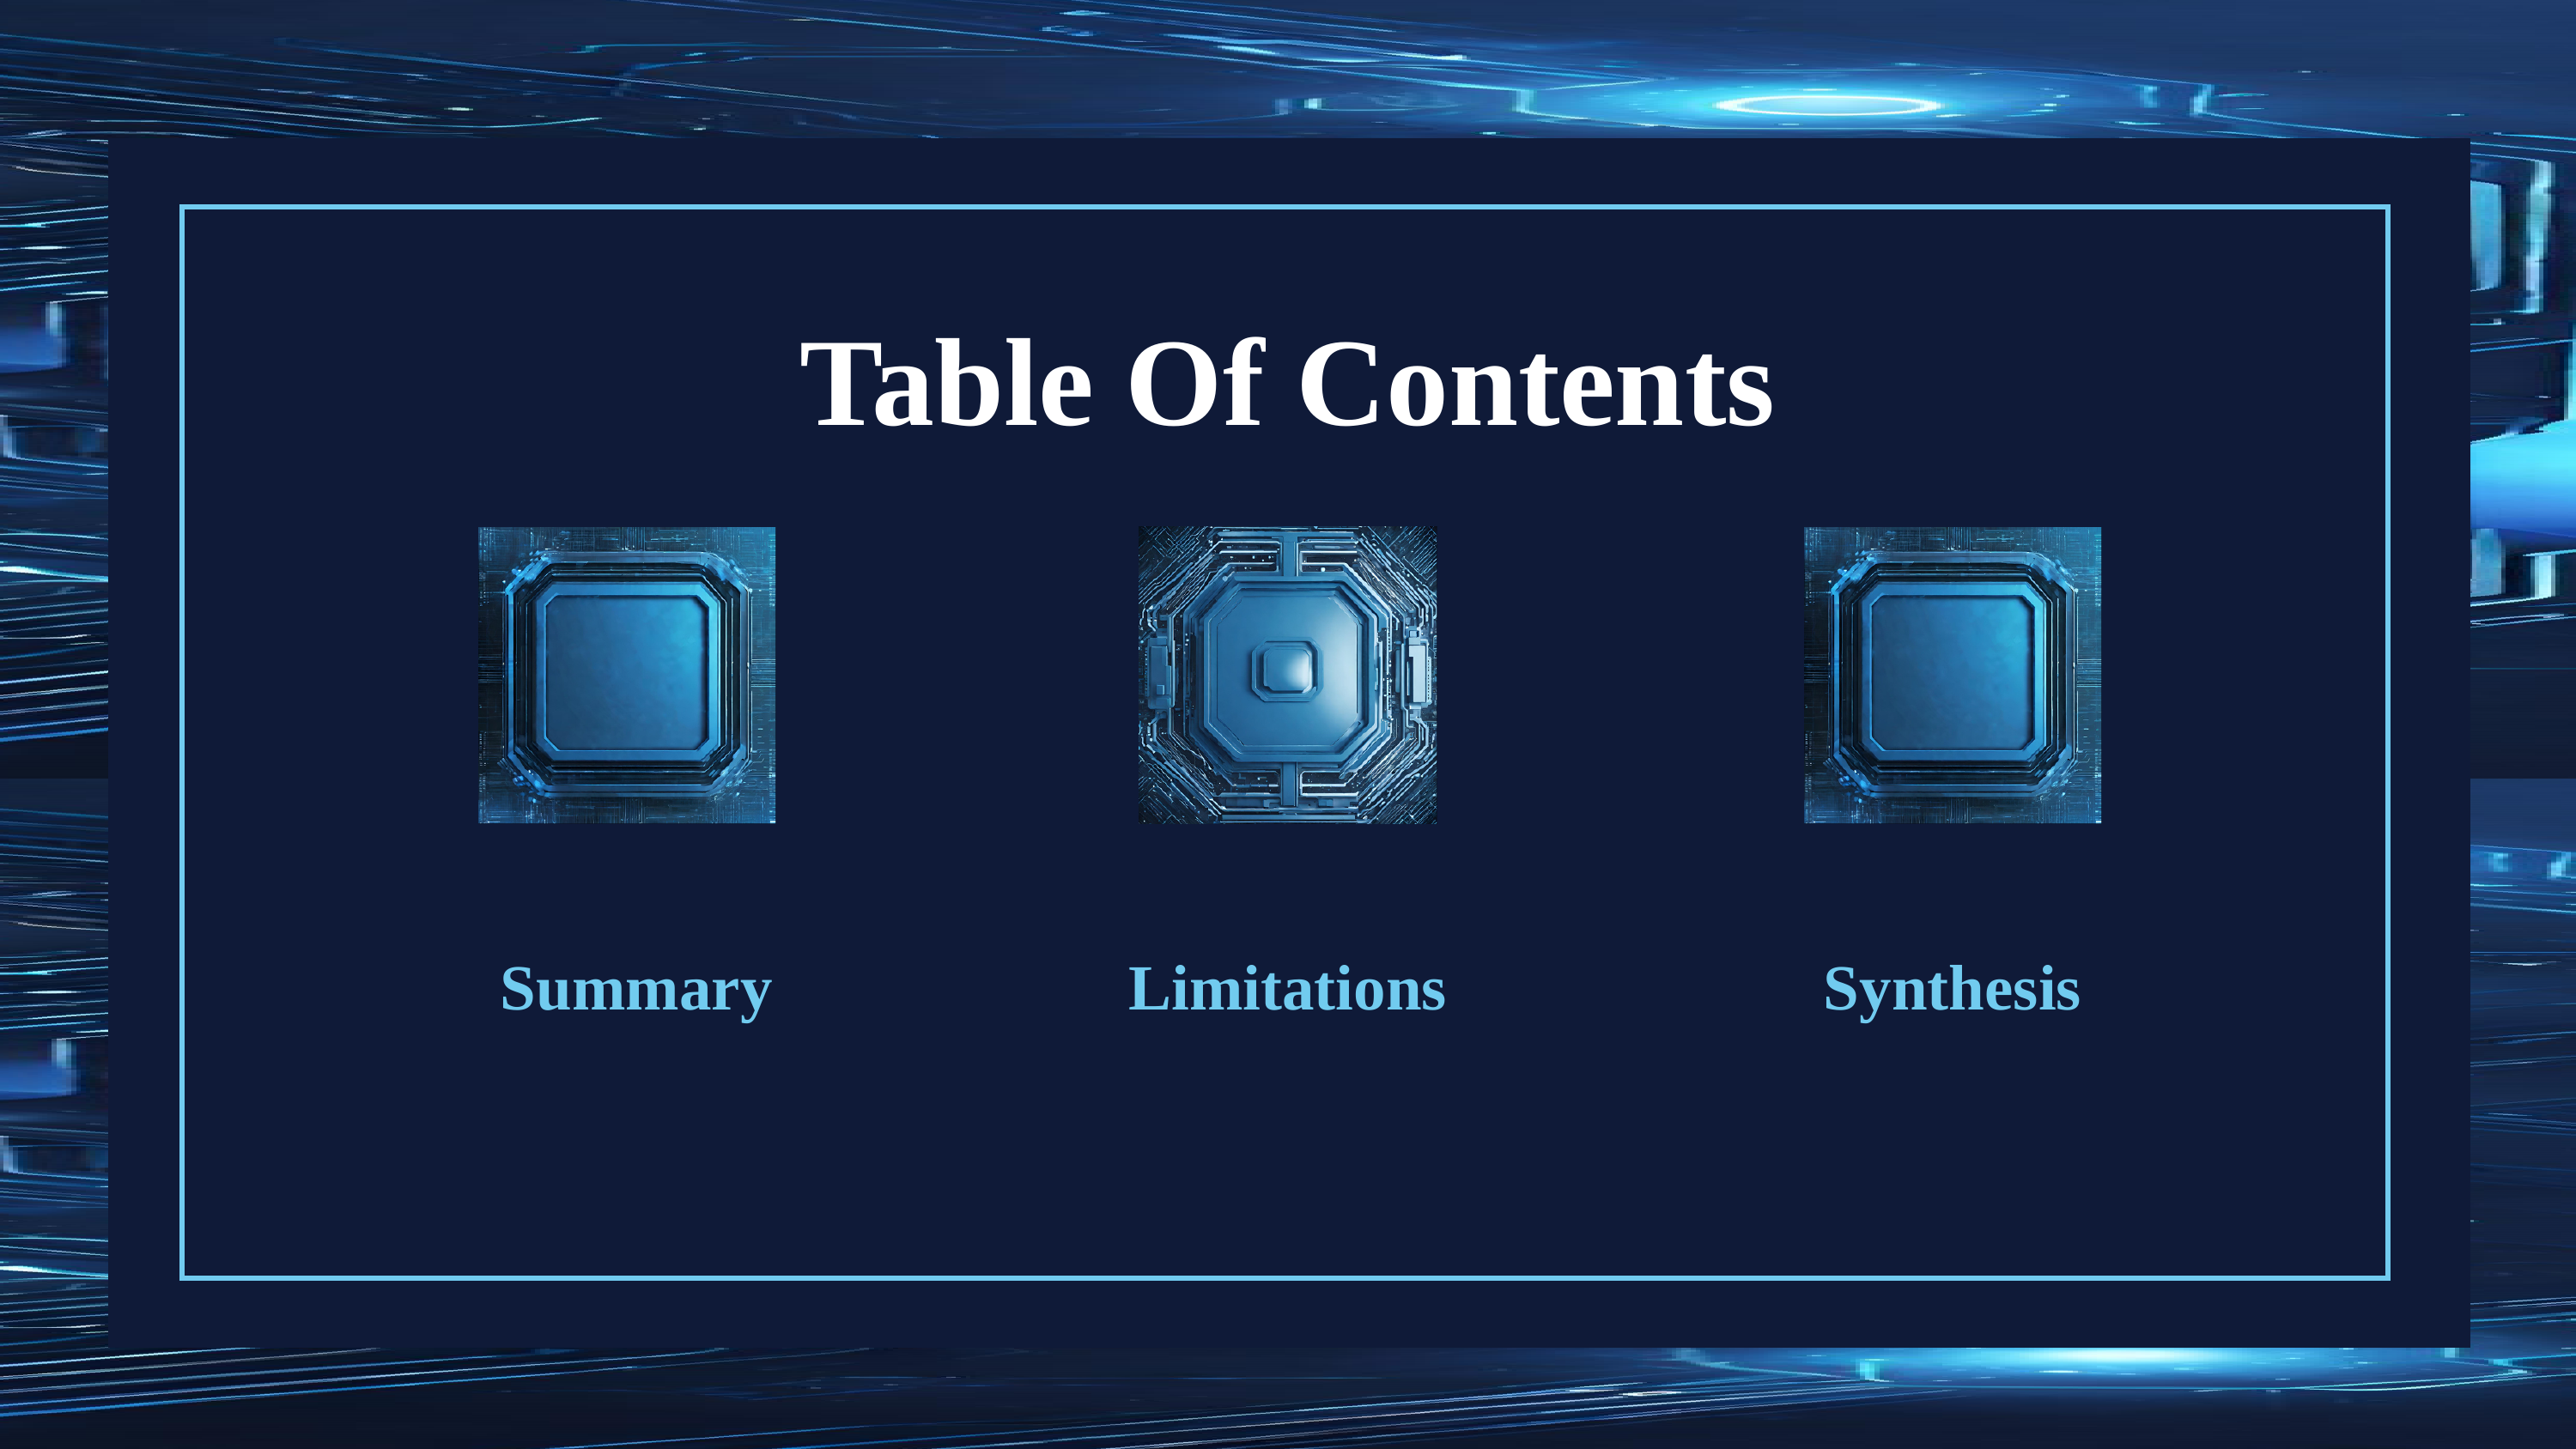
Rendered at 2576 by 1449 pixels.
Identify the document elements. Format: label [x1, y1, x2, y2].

text_box [108, 112, 2471, 1349]
picture [477, 526, 776, 824]
picture [1139, 526, 1437, 824]
picture [1803, 526, 2102, 824]
text_box [0, 0, 2576, 1449]
